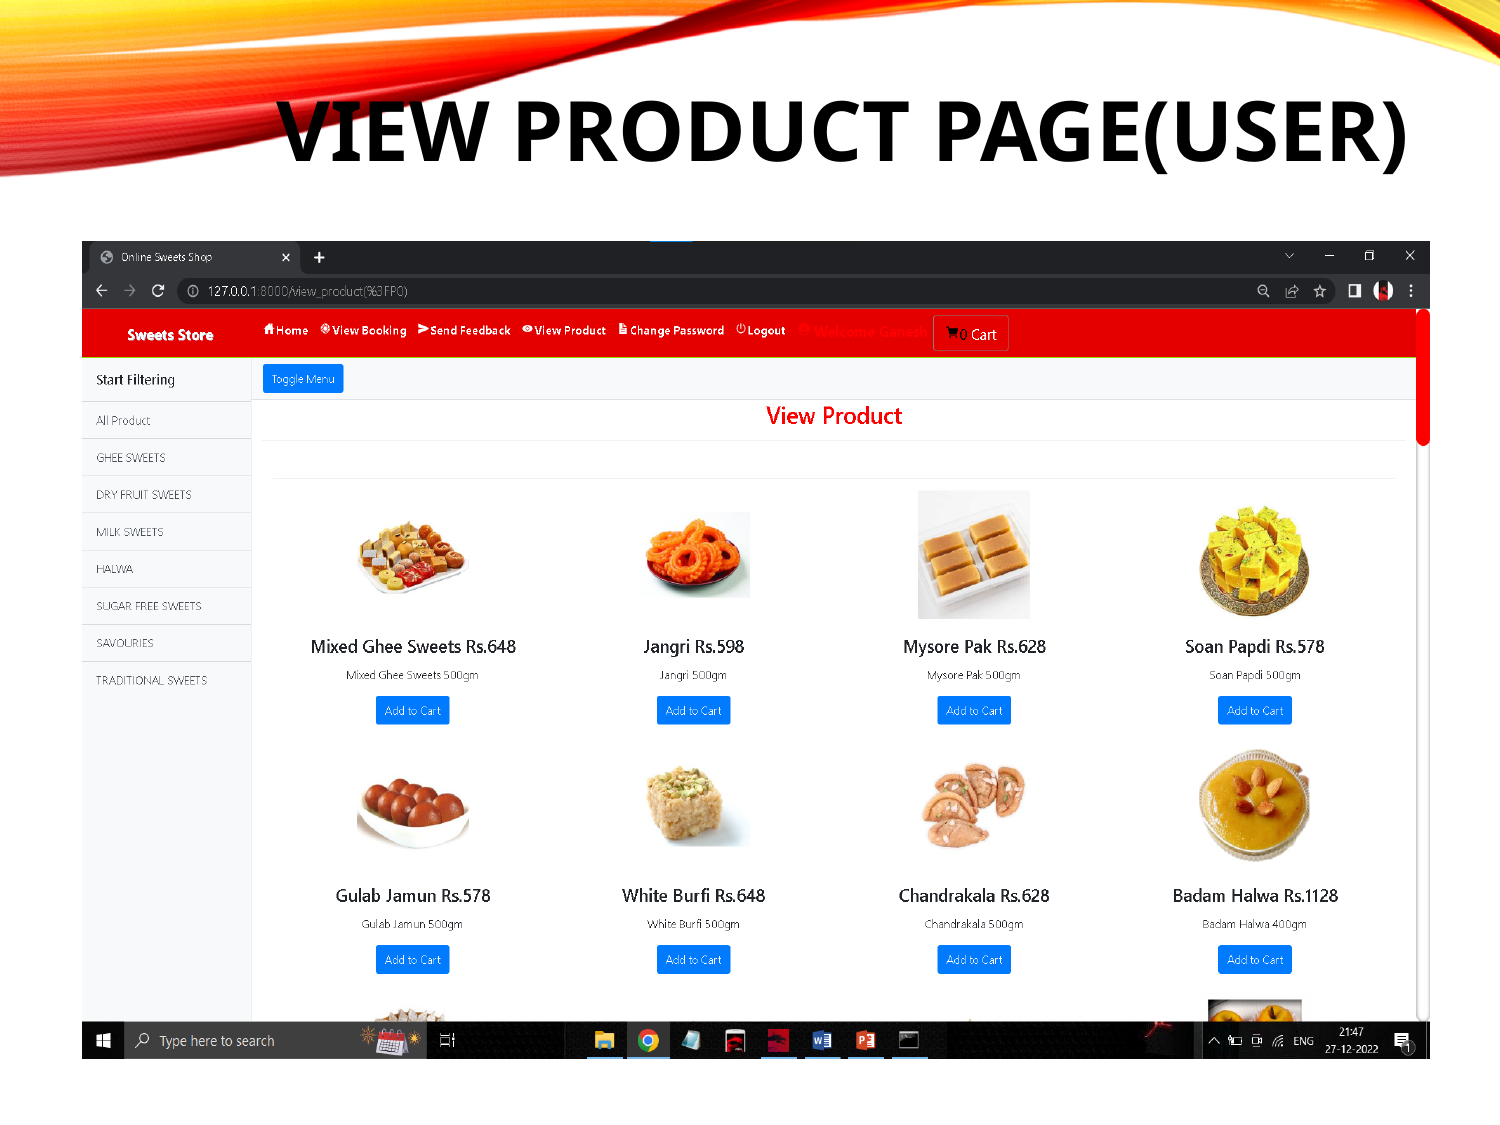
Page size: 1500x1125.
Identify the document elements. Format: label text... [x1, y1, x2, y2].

title VIEW PRODUCT PAGE(USER) [75, 82, 1425, 188]
picture [81, 241, 1430, 1059]
picture [0, 0, 1500, 178]
